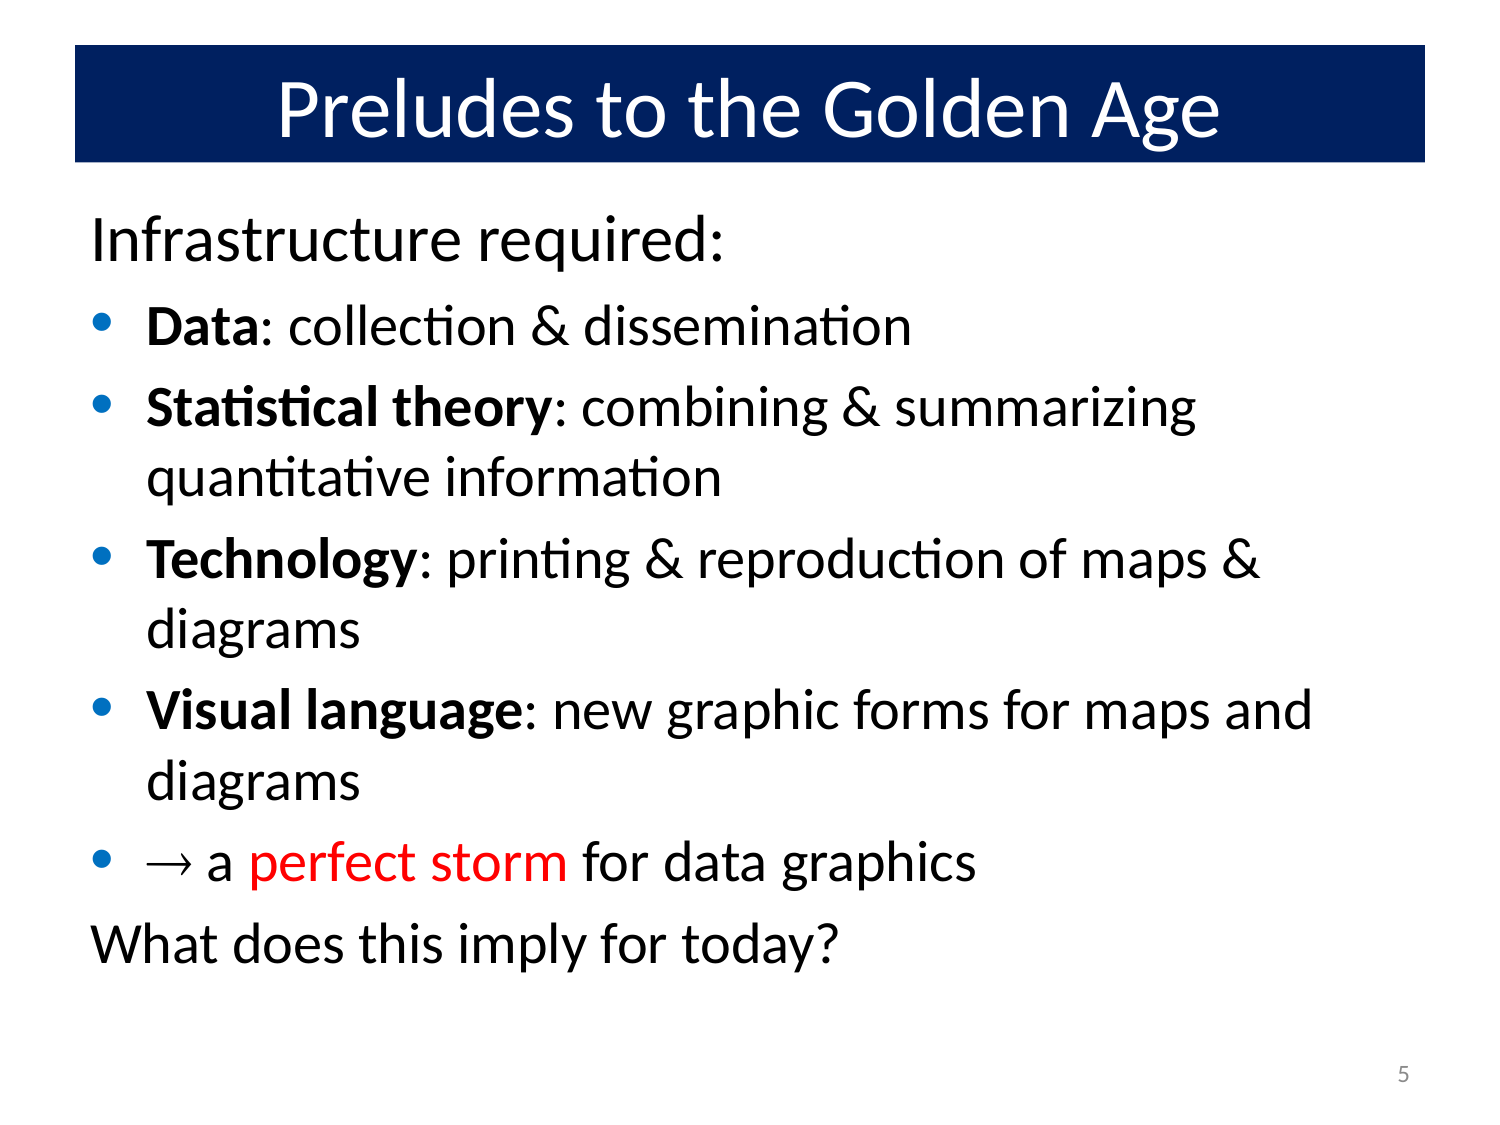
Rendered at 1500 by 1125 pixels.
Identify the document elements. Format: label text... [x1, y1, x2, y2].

slide_number 5 [1074, 1042, 1425, 1103]
title Preludes to the Golden Age [75, 45, 1425, 163]
list Infrastructure required: Data: collection & dissemination Statistical theory: combining & summarizing quantitative information Technology: printing & reproduction of maps & diagrams Visual language: new graphic forms for maps and diagrams  a perfect storm for data graphics What does this imply for today? [75, 187, 1425, 1025]
